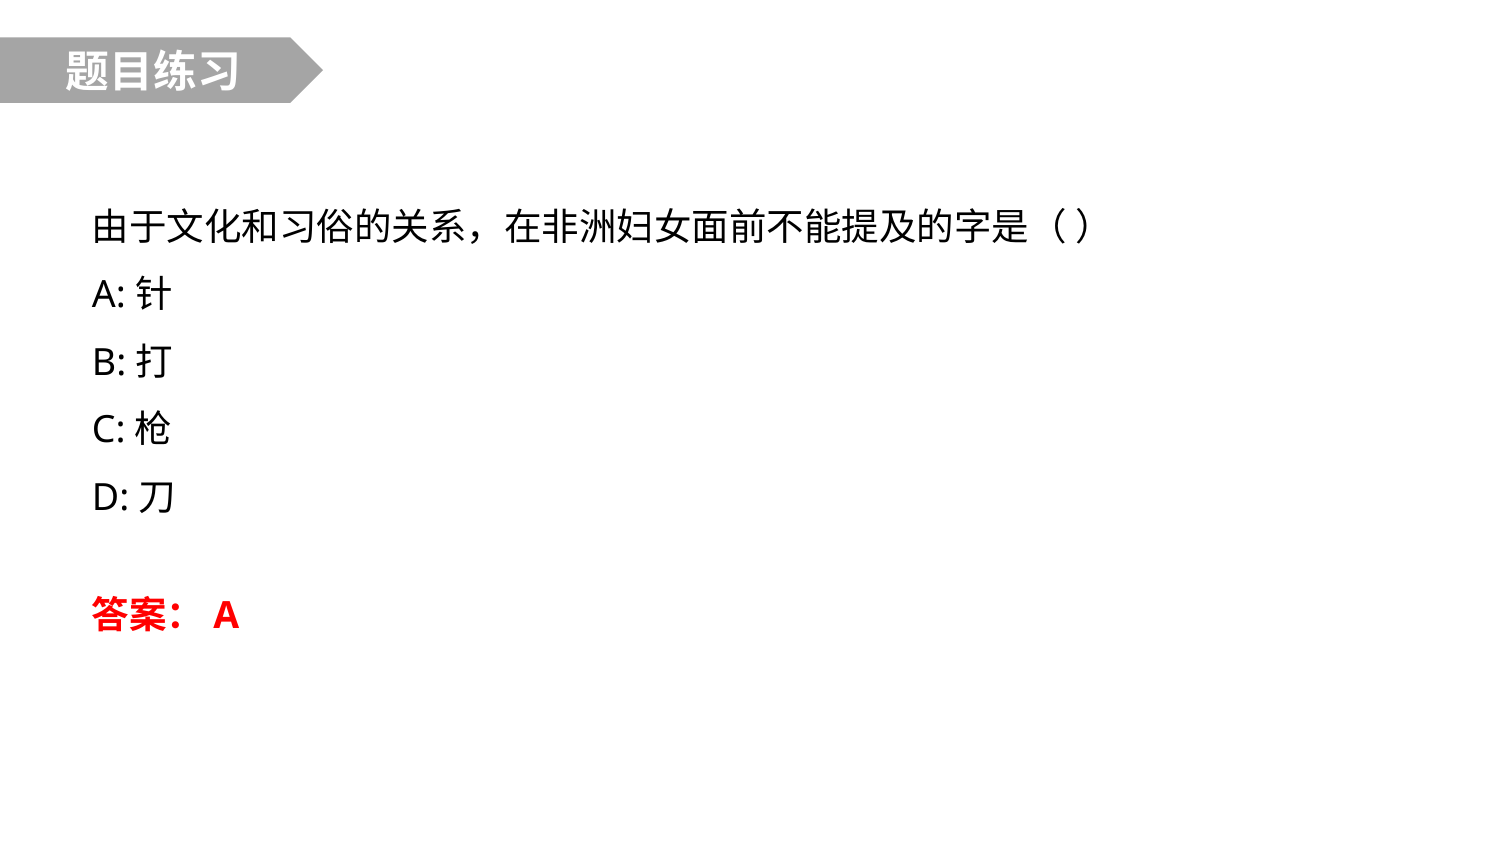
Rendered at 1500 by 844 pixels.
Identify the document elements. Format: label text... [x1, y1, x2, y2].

text_box 由于文化和习俗的关系，在非洲妇女面前不能提及的字是（ ） A:针 B:打 C:枪 D:刀 [80, 174, 1431, 524]
text_box 题目练习 [0, 36, 325, 104]
text_box 答案：A [80, 562, 1377, 642]
